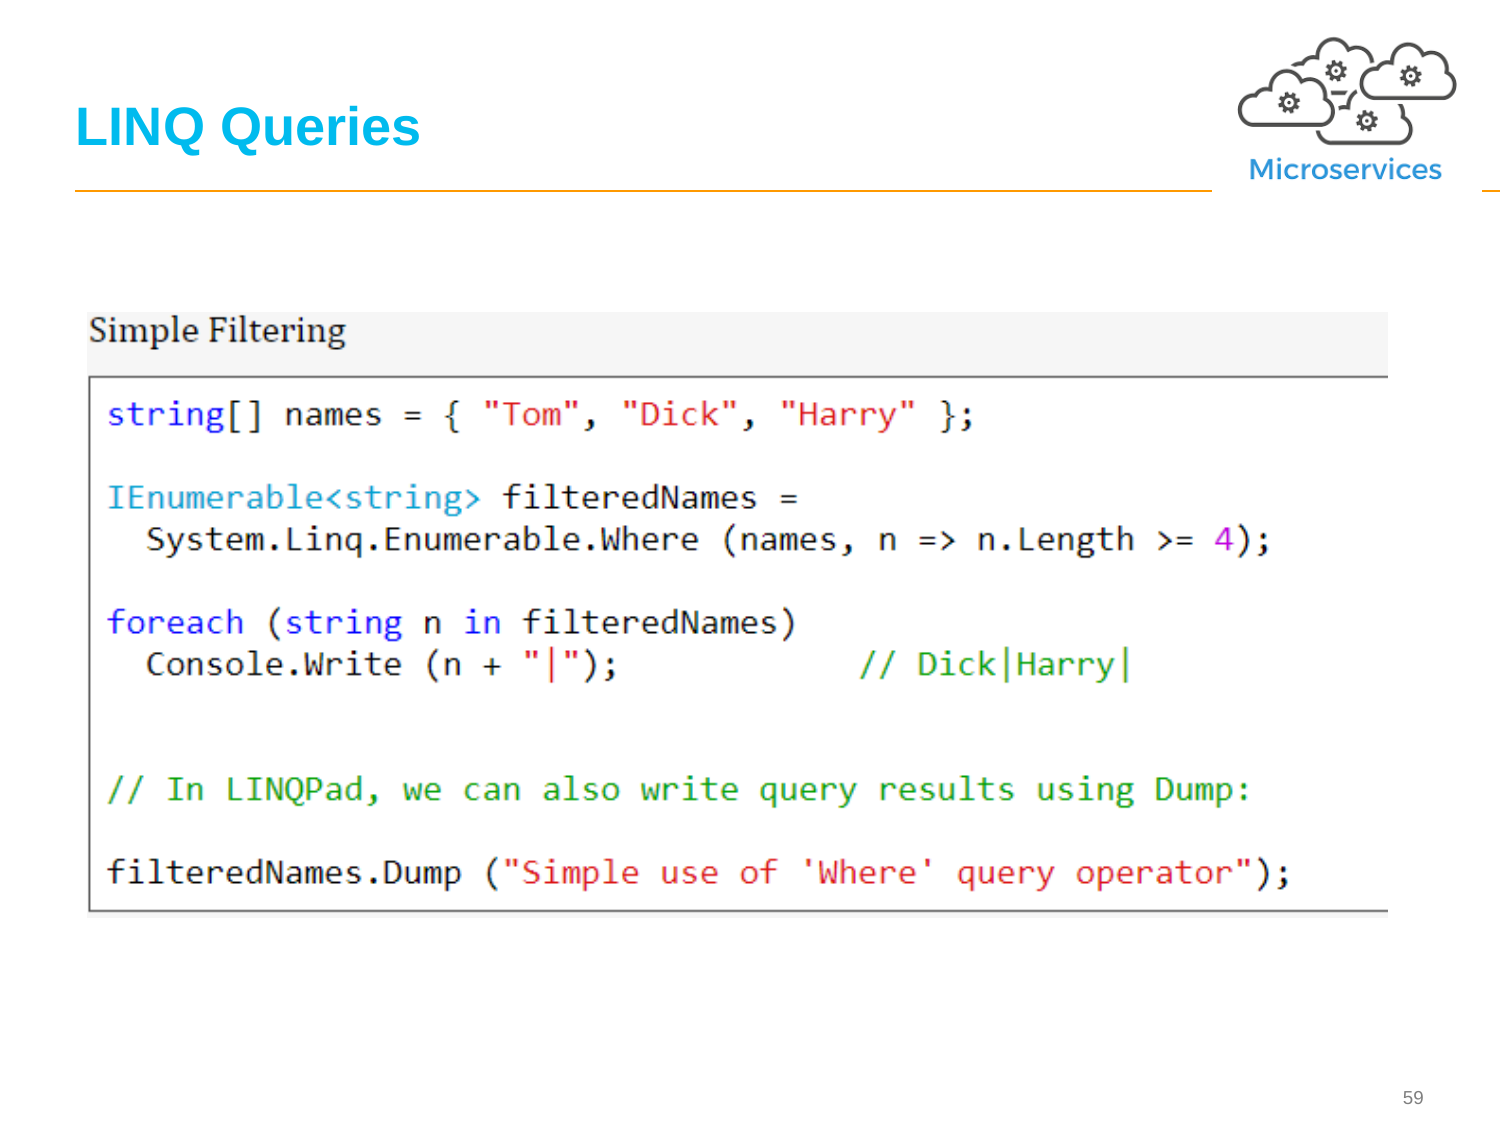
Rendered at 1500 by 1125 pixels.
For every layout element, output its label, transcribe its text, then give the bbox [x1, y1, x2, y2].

picture [87, 312, 1388, 919]
title LINQ Queries [75, 27, 1422, 157]
picture [1212, 1, 1482, 203]
